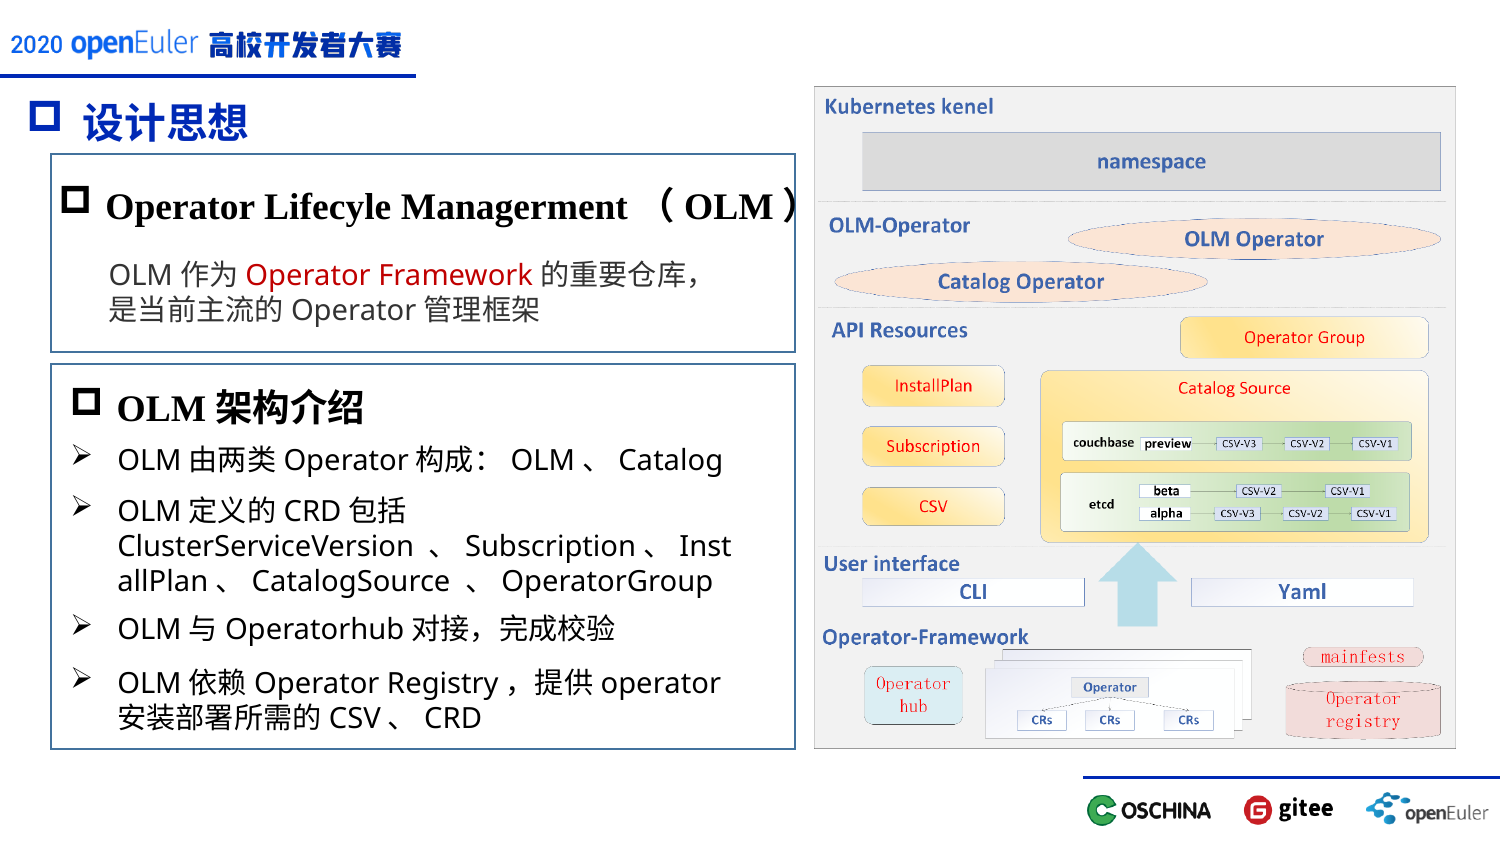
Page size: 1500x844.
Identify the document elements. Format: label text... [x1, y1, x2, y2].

text_box Operator Lifecyle Managerment（OLM） [43, 163, 810, 235]
text_box OLM与Operatorhub对接，完成校验 [55, 603, 760, 653]
text_box OLM定义的CRD包括ClusterServiceVersion 、Subscription、InstallPlan、CatalogSource 、OperatorGroup [55, 485, 760, 603]
picture [810, 85, 1456, 749]
title 设计思想 [0, 66, 386, 75]
picture [1077, 788, 1500, 828]
text_box OLM依赖Operator Registry，提供operator安装部署所需的CSV、CRD [55, 656, 760, 742]
title 设计思想 [0, 76, 386, 155]
text_box OLM架构介绍 [54, 365, 381, 437]
text_box [50, 363, 796, 750]
text_box [50, 153, 796, 163]
text_box OLM由两类Operator构成：OLM、Catalog [55, 433, 760, 484]
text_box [10, 28, 401, 60]
text_box [50, 235, 796, 353]
text_box OLM作为Operator Framework的重要仓库，是当前主流的Operator管理框架 [93, 248, 754, 334]
